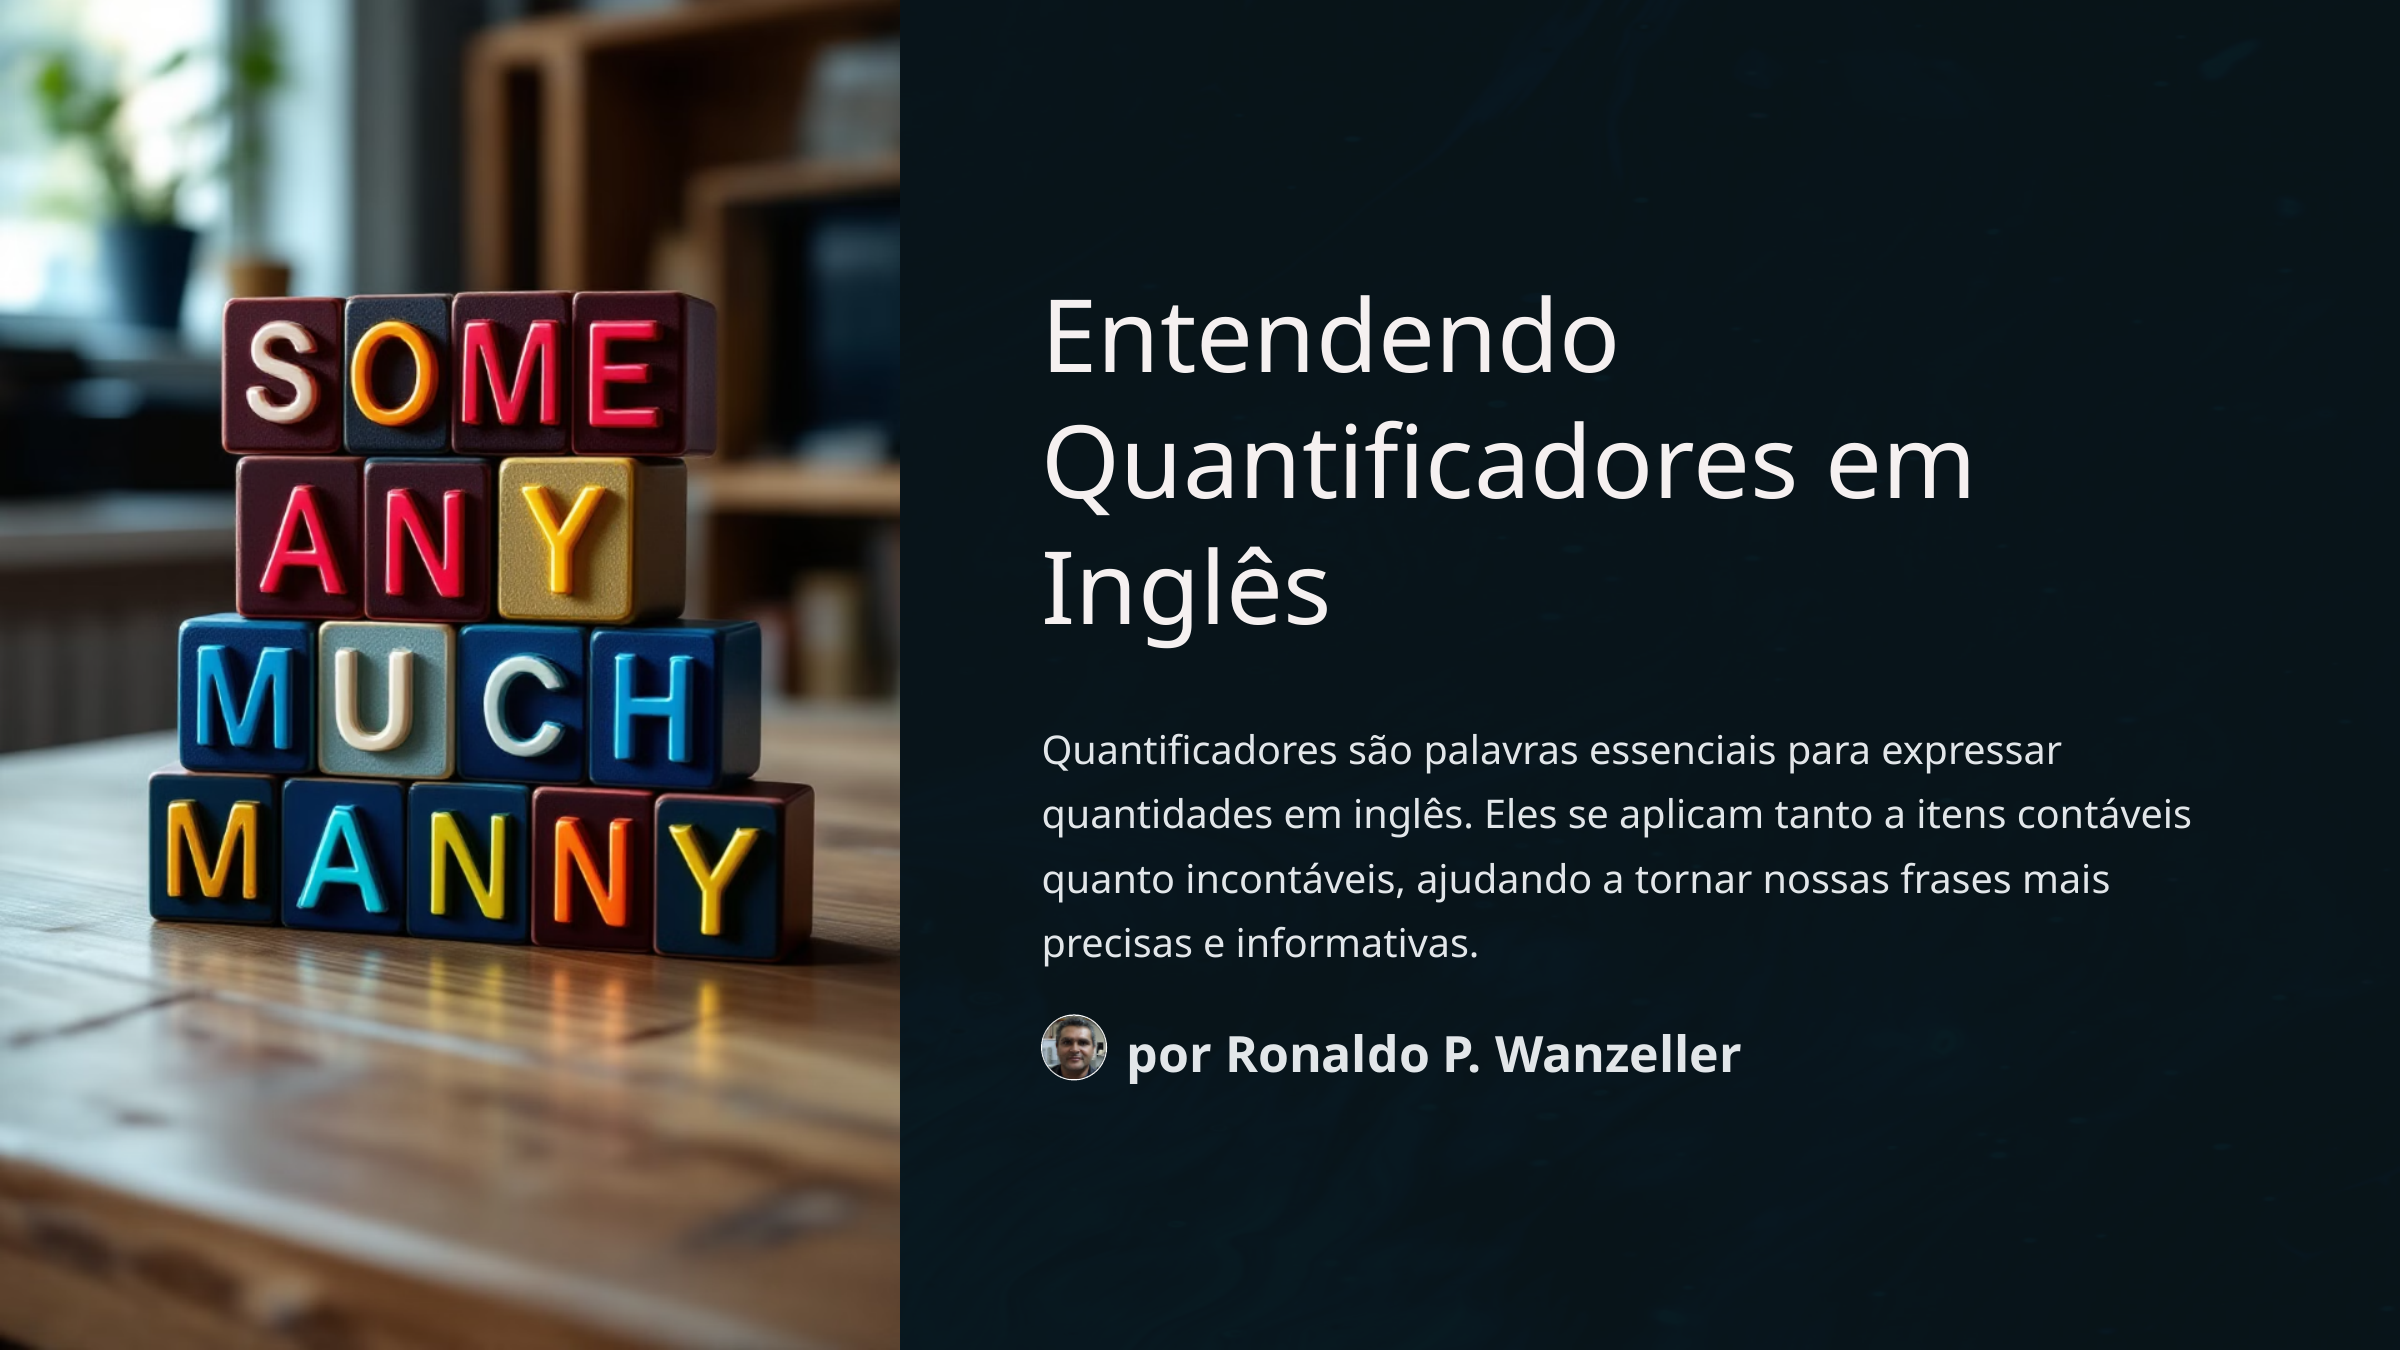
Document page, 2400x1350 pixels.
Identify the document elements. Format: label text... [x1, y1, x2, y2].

text_box Quantificadores são palavras essenciais para expressar quantidades em inglês. Eles se aplicam tanto a itens contáveis quanto incontáveis, ajudando a tornar nossas frases mais precisas e informativas. [1041, 707, 2259, 967]
text_box Entendendo Quantificadores em Inglês [1041, 267, 2259, 647]
picture [0, 0, 900, 1350]
text_box por Ronaldo P. Wanzeller [1126, 1011, 1768, 1083]
picture [1042, 1016, 1106, 1079]
